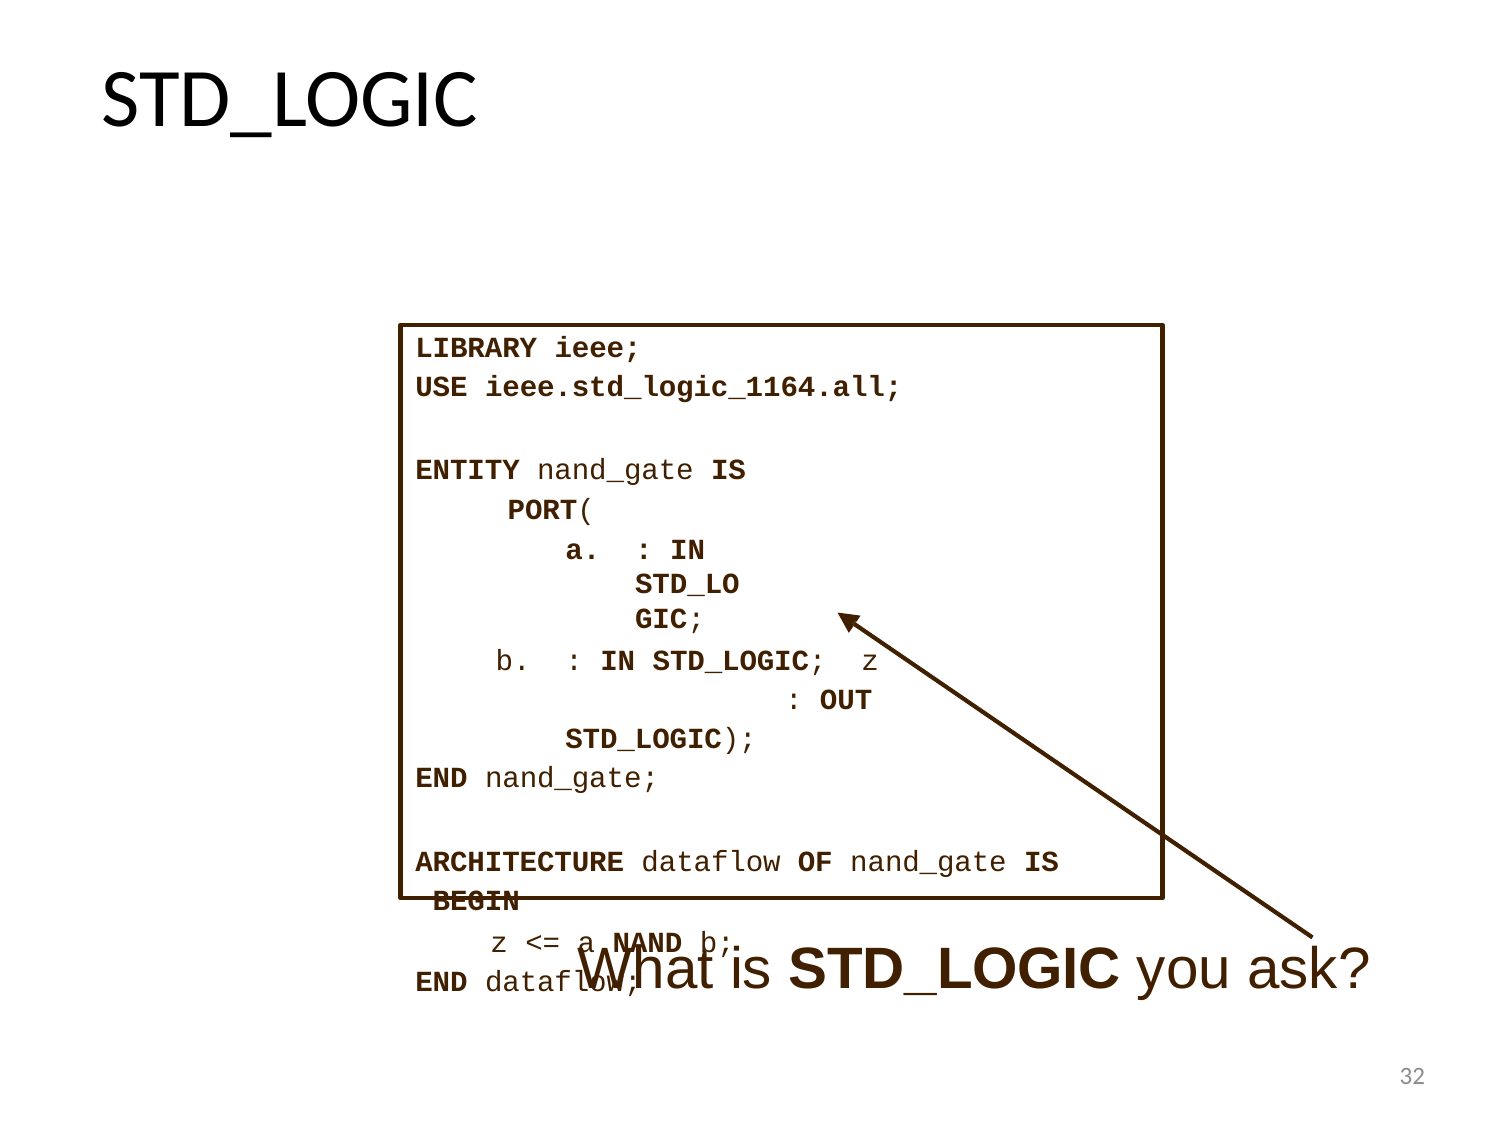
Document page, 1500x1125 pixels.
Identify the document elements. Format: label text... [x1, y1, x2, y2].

text_box What is STD_LOGIC you ask? [575, 948, 1074, 1001]
text_box LIBRARY ieee; USE ieee.std_logic_1164.all; ENTITY nand_gate IS PORT( : IN STD_LOGIC; : IN STD_LOGIC; z : OUT STD_LOGIC); END nand_gate; ARCHITECTURE dataflow OF nand_gate IS BEGIN z <= a NAND b; END dataflow; [415, 948, 1063, 998]
slide_number 32 [1074, 746, 1425, 1125]
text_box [398, 322, 1314, 940]
title STD_LOGIC [50, 0, 527, 187]
